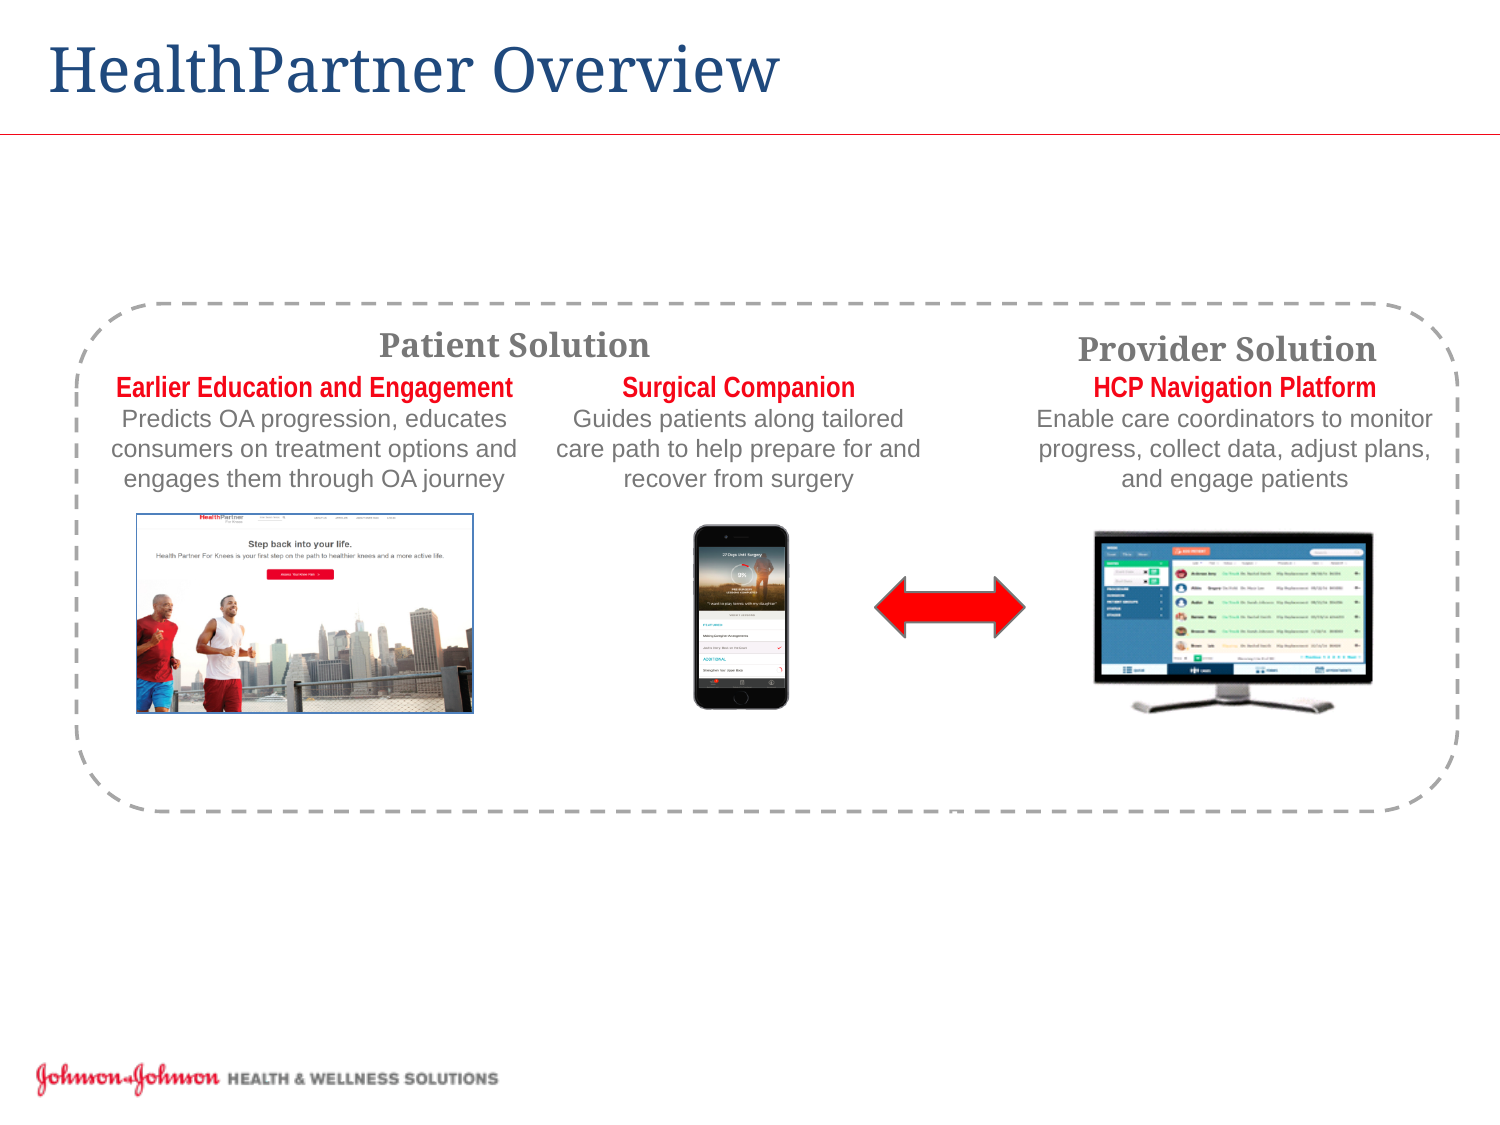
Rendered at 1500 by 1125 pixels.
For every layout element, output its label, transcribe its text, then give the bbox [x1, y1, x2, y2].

text_box Earlier Education and Engagement Predicts OA progression, educates consumers on treatment options and engages them through OA journey [92, 377, 538, 493]
text_box HCP Navigation Platform Enable care coordinators to monitor progress, collect data, adjust plans, and engage patients [1026, 367, 1444, 493]
picture [137, 514, 473, 713]
text_box [874, 577, 1025, 638]
text_box Surgical Companion Guides patients along tailored care path to help prepare for and recover from surgery [556, 377, 923, 493]
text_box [684, 519, 801, 713]
picture [1087, 518, 1382, 727]
title HealthPartner Overview [33, 22, 1458, 100]
picture [32, 1058, 504, 1101]
text_box Provider Solution [974, 320, 1481, 430]
text_box [76, 303, 1458, 812]
text_box Patient Solution [92, 316, 938, 377]
